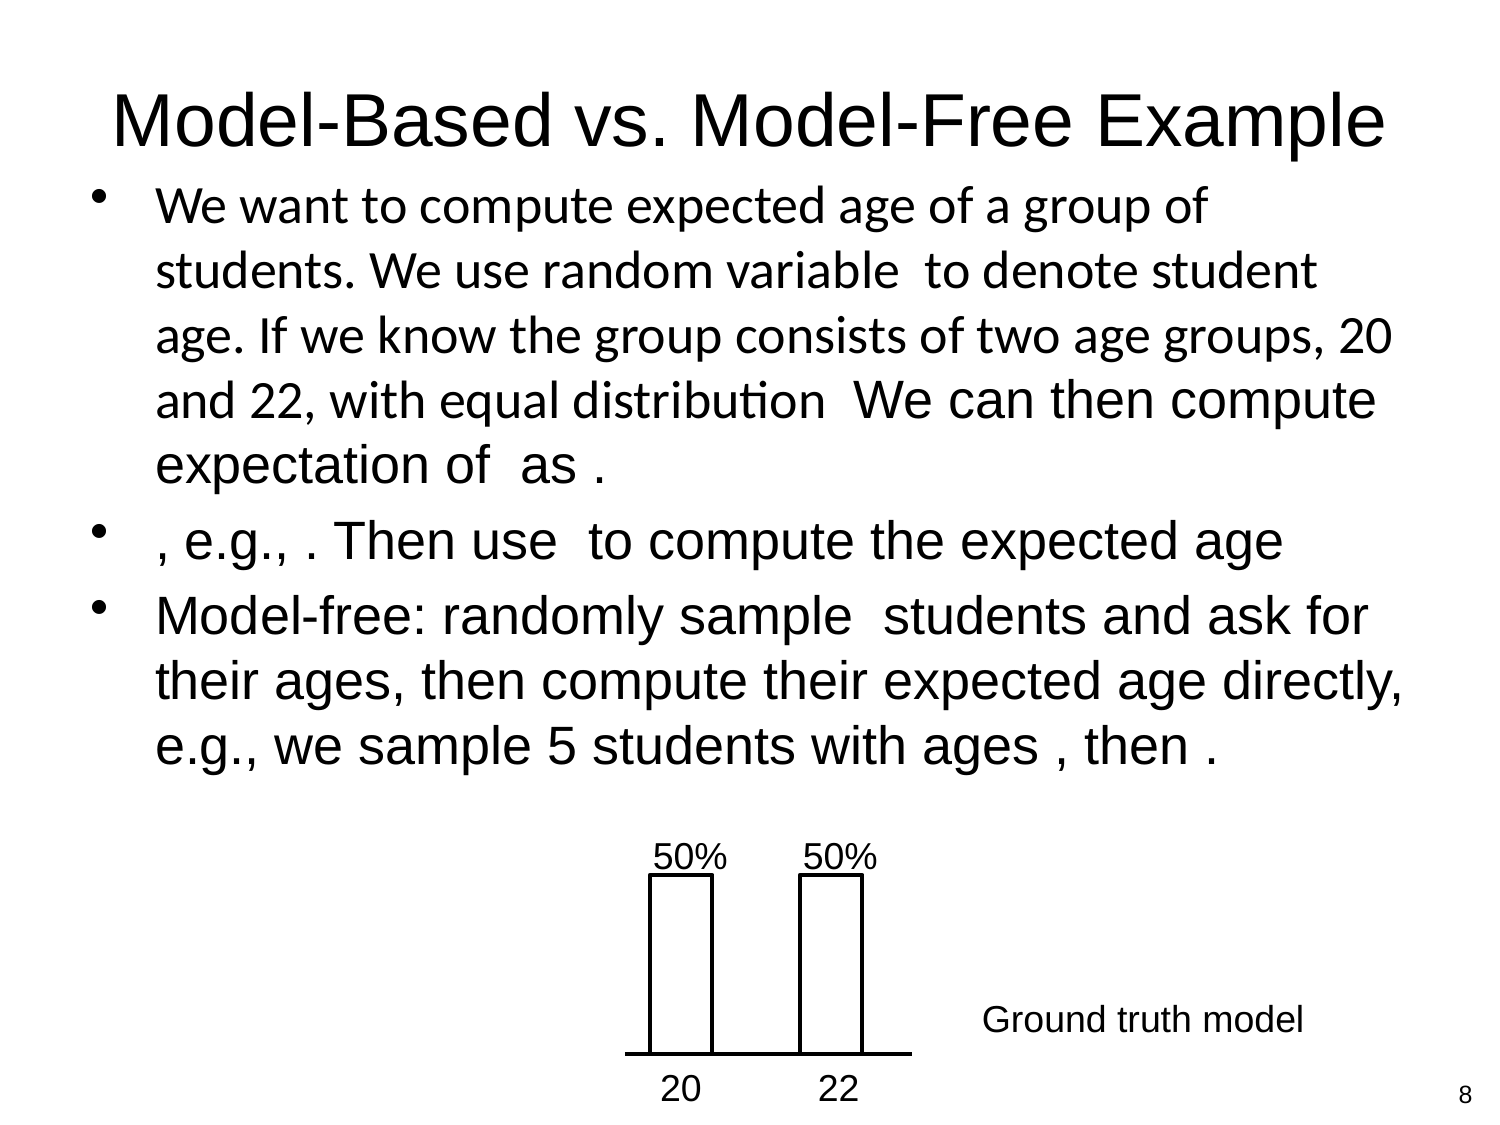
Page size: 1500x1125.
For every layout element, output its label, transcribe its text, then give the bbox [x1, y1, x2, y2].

text_box 22 [803, 1063, 875, 1116]
text_box 20 [645, 1063, 717, 1116]
title Model-Based vs. Model-Free Example [74, 44, 1426, 188]
slide_number 8 [1137, 1070, 1488, 1112]
text_box [649, 885, 713, 1053]
text_box 50% [788, 824, 893, 885]
text_box [799, 885, 863, 1053]
text_box 50% [638, 824, 743, 885]
